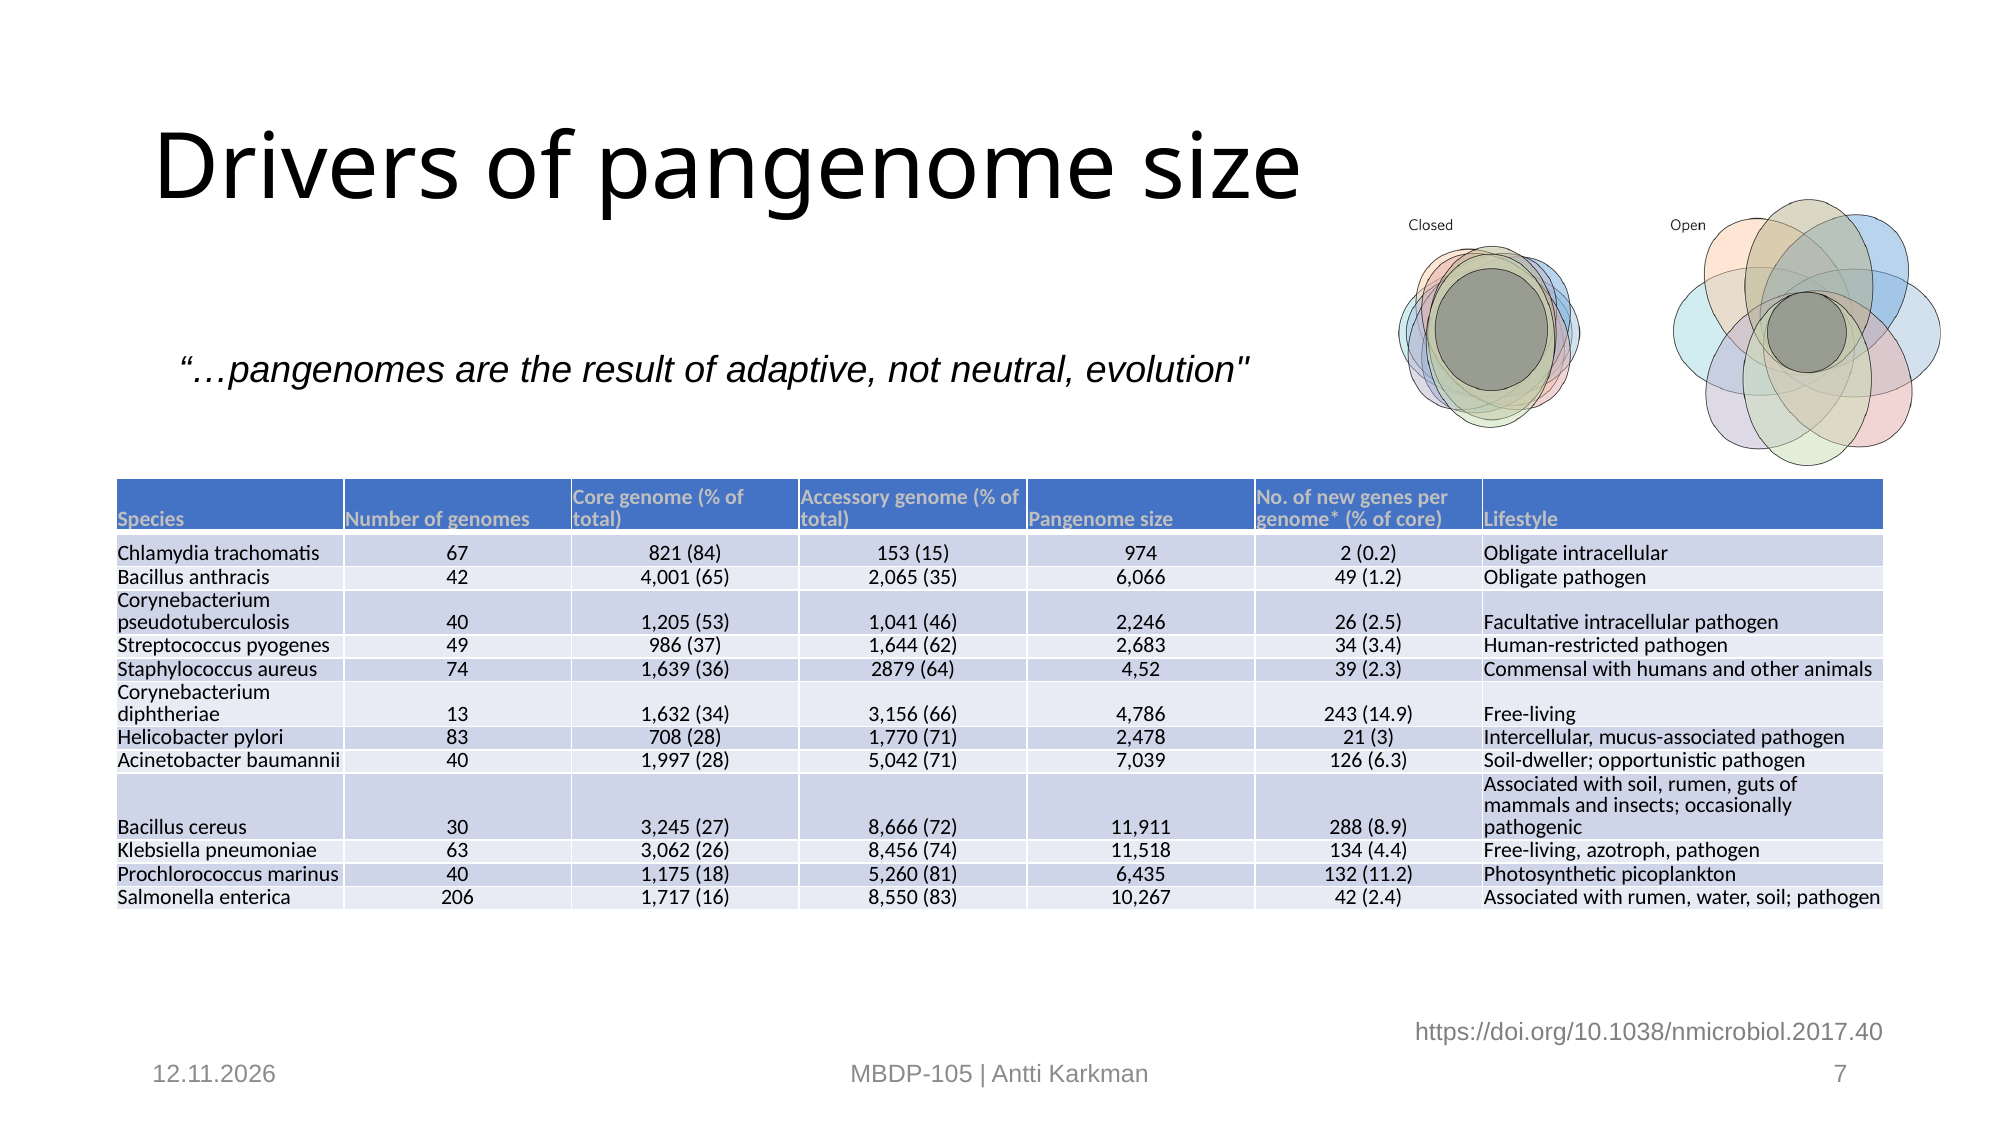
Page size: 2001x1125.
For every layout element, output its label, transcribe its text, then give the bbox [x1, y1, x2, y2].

table_cell Staphylococcus aureus [117, 659, 343, 681]
table_cell 1,770 (71) [800, 727, 1026, 749]
table_cell 8,456 (74) [800, 841, 1026, 862]
table_cell Commensal with humans and other animals [1483, 659, 1883, 681]
table_cell Bacillus cereus [117, 774, 343, 839]
table_cell 30 [345, 774, 571, 839]
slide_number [137, 1042, 588, 1103]
table_cell 4,786 [1028, 682, 1254, 726]
table_cell 1,175 (18) [572, 864, 798, 886]
table_cell 13 [345, 682, 571, 726]
table_cell Associated with rumen, water, soil; pathogen [1483, 887, 1883, 909]
table_cell 243 (14.9) [1256, 682, 1482, 726]
table_cell 11,518 [1028, 841, 1254, 862]
table_cell 40 [345, 591, 571, 634]
table_cell 3,245 (27) [572, 774, 798, 839]
picture [1397, 195, 1941, 466]
table_cell 6,066 [1028, 567, 1254, 589]
table_cell 2879 (64) [800, 659, 1026, 681]
text_box “…pangenomes are the result of adaptive, not neutral, evolution" [115, 344, 1312, 390]
table_cell 40 [345, 751, 571, 772]
table_cell 2,246 [1028, 591, 1254, 634]
table_cell Photosynthetic picoplankton [1483, 864, 1883, 886]
footer MBDP-105 | Antti Karkman [662, 1042, 1338, 1103]
table_cell 3,156 (66) [800, 682, 1026, 726]
table_cell Klebsiella pneumoniae [117, 841, 343, 862]
table_cell Intercellular, mucus-associated pathogen [1483, 727, 1883, 749]
table_cell 4,001 (65) [572, 567, 798, 589]
table_cell 986 (37) [572, 636, 798, 657]
table_cell Bacillus anthracis [117, 567, 343, 589]
table_cell 11,911 [1028, 774, 1254, 839]
table_cell 34 (3.4) [1256, 636, 1482, 657]
table_cell 821 (84) [572, 535, 798, 566]
table_cell Free-living [1483, 682, 1883, 726]
table_header No. of new genes per genome* (% of core) [1256, 479, 1482, 529]
table_cell 132 (11.2) [1256, 864, 1482, 886]
table_header Pangenome size [1028, 479, 1254, 529]
table_cell 126 (6.3) [1256, 751, 1482, 772]
table_cell 83 [345, 727, 571, 749]
table_cell Streptococcus pyogenes [117, 636, 343, 657]
table_cell 74 [345, 659, 571, 681]
table_cell 1,041 (46) [800, 591, 1026, 634]
table_header Species [117, 479, 343, 529]
table_cell 8,550 (83) [800, 887, 1026, 909]
table_cell 134 (4.4) [1256, 841, 1482, 862]
table_cell Obligate intracellular [1483, 535, 1883, 566]
table_cell Helicobacter pylori [117, 727, 343, 749]
table_cell 8,666 (72) [800, 774, 1026, 839]
table_cell 5,042 (71) [800, 751, 1026, 772]
table_cell Facultative intracellular pathogen [1483, 591, 1883, 634]
table_cell 2 (0.2) [1256, 535, 1482, 566]
table_cell 153 (15) [800, 535, 1026, 566]
table_cell 26 (2.5) [1256, 591, 1482, 634]
table_cell 42 [345, 567, 571, 589]
table_cell 7,039 [1028, 751, 1254, 772]
table_header Number of genomes [345, 479, 571, 529]
title Drivers of pangenome size [137, 59, 1863, 278]
table_cell 21 (3) [1256, 727, 1482, 749]
table_cell Salmonella enterica [117, 887, 343, 909]
table_cell 6,435 [1028, 864, 1254, 886]
table_cell 1,717 (16) [572, 887, 798, 909]
table_cell 708 (28) [572, 727, 798, 749]
table_header Core genome (% of total) [572, 479, 798, 529]
table_cell 5,260 (81) [800, 864, 1026, 886]
table_cell 10,267 [1028, 887, 1254, 909]
table_cell 1,997 (28) [572, 751, 798, 772]
table_cell Associated with soil, rumen, guts of mammals and insects; occasionally pathogenic [1483, 774, 1883, 839]
table_cell 49 [345, 636, 571, 657]
table_cell 974 [1028, 535, 1254, 566]
table_cell 63 [345, 841, 571, 862]
table_cell Corynebacterium diphtheriae [117, 682, 343, 726]
table_cell Human-restricted pathogen [1483, 636, 1883, 657]
table_cell 288 (8.9) [1256, 774, 1482, 839]
table_cell 3,062 (26) [572, 841, 798, 862]
table_cell 42 (2.4) [1256, 887, 1482, 909]
table_cell 4,52 [1028, 659, 1254, 681]
table_cell 1,632 (34) [572, 682, 798, 726]
table_cell Free-living, azotroph, pathogen [1483, 841, 1883, 862]
table_cell 67 [345, 535, 571, 566]
slide_number 7 [1412, 1042, 1863, 1103]
table_cell 1,639 (36) [572, 659, 798, 681]
text_box https://doi.org/10.1038/nmicrobiol.2017.40 [1151, 1015, 1885, 1046]
table_cell 2,683 [1028, 636, 1254, 657]
table_cell 39 (2.3) [1256, 659, 1482, 681]
table_cell Obligate pathogen [1483, 567, 1883, 589]
table_cell 40 [345, 864, 571, 886]
table_cell Prochlorococcus marinus [117, 864, 343, 886]
table_cell 49 (1.2) [1256, 567, 1482, 589]
table_cell 1,644 (62) [800, 636, 1026, 657]
table_cell Soil-dweller; opportunistic pathogen [1483, 751, 1883, 772]
table_cell 2,065 (35) [800, 567, 1026, 589]
table_header Accessory genome (% of total) [800, 479, 1026, 529]
table_cell 1,205 (53) [572, 591, 798, 634]
table_header Lifestyle [1483, 479, 1883, 529]
table_cell 2,478 [1028, 727, 1254, 749]
table_cell Corynebacterium pseudotuberculosis [117, 591, 343, 634]
table_cell 206 [345, 887, 571, 909]
table_cell Acinetobacter baumannii [117, 751, 343, 772]
table_cell Chlamydia trachomatis [117, 535, 343, 566]
